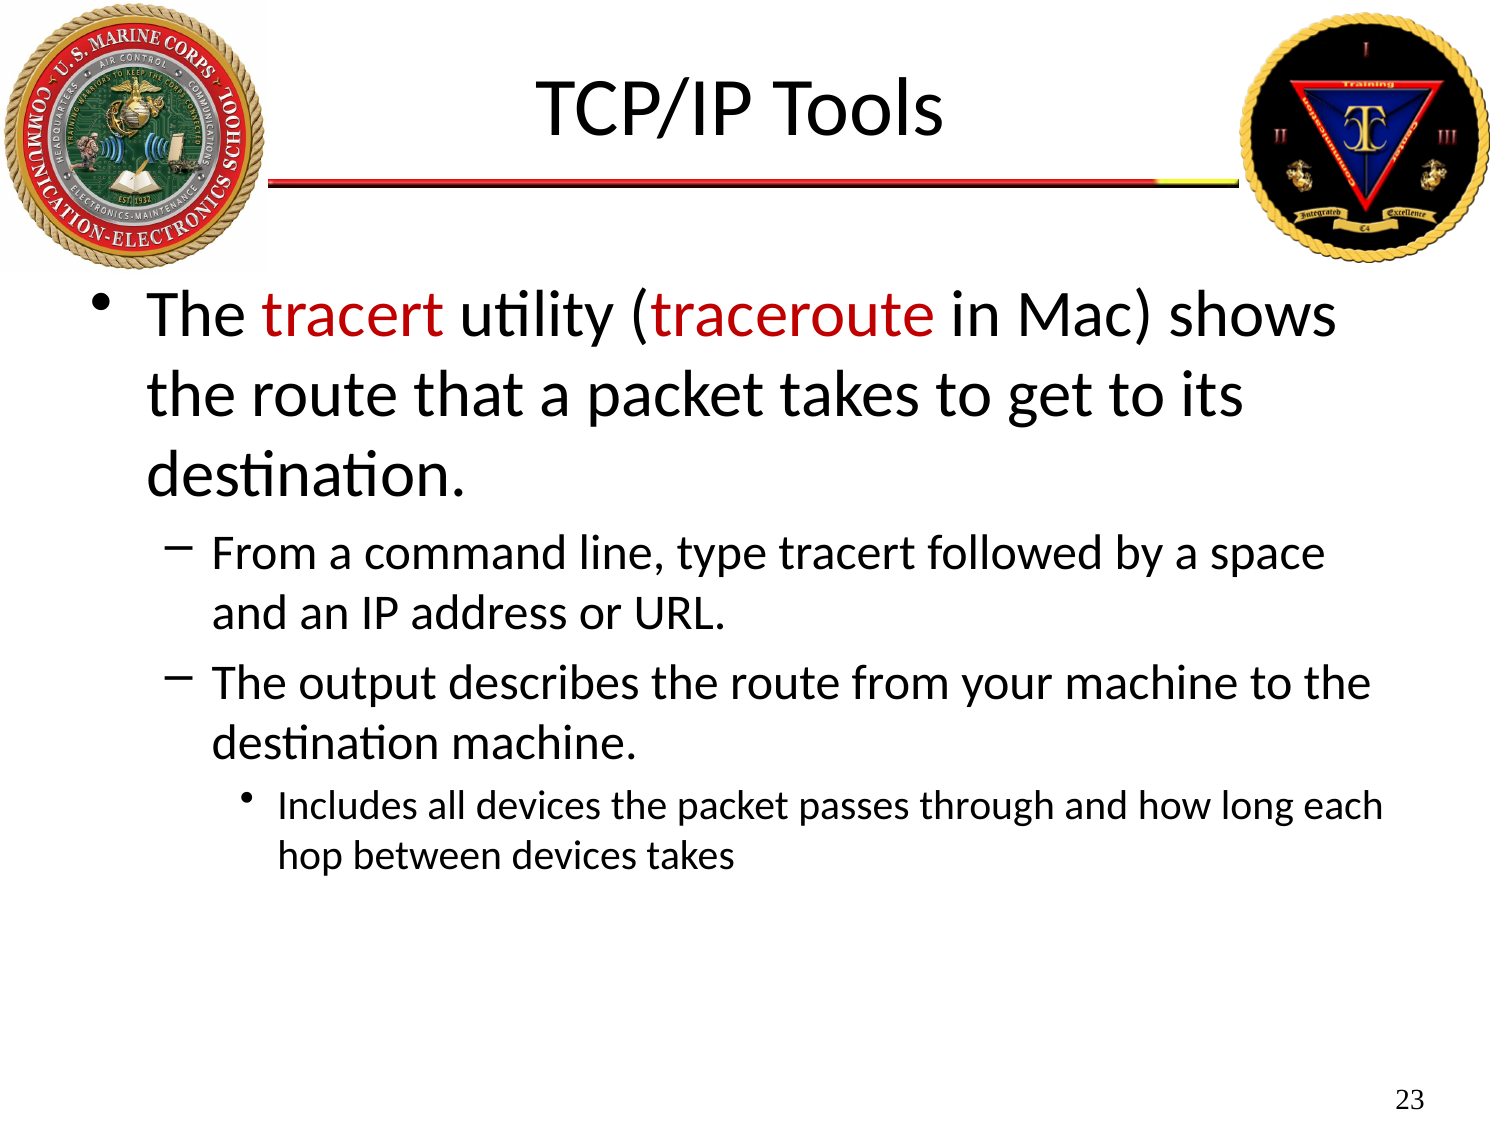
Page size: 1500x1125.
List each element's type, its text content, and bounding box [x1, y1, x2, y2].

list The tracert utility (traceroute in Mac) shows the route that a packet takes to get to its destination. From a command line, type tracert followed by a space and an IP address or URL. The output describes the route from your machine to the destination machine. Includes all devices the packet passes through and how long each hop between devices takes [75, 262, 1425, 1005]
picture [0, 0, 268, 274]
title TCP/IP Tools [75, 45, 1425, 233]
picture [1239, 12, 1490, 263]
